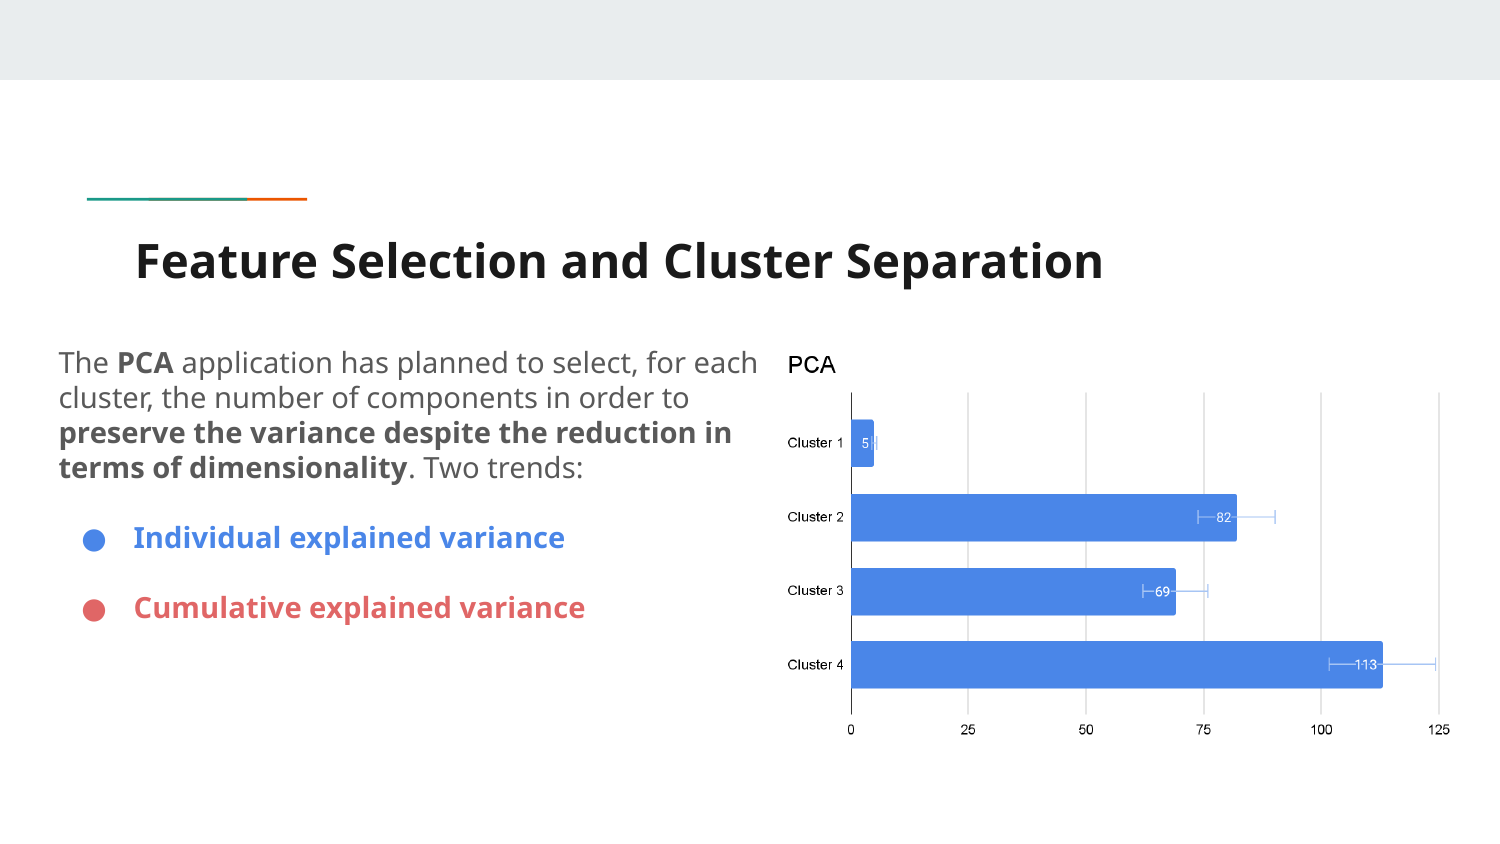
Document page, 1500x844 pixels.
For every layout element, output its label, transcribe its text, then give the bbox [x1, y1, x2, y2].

picture [766, 329, 1460, 759]
title Feature Selection and Cluster Separation [119, 216, 1381, 305]
text_box The PCA application has planned to select, for each cluster, the number of components in order to preserve the variance despite the reduction in terms of dimensionality. Two trends: Individual explained variance Cumulative explained variance [43, 329, 765, 640]
